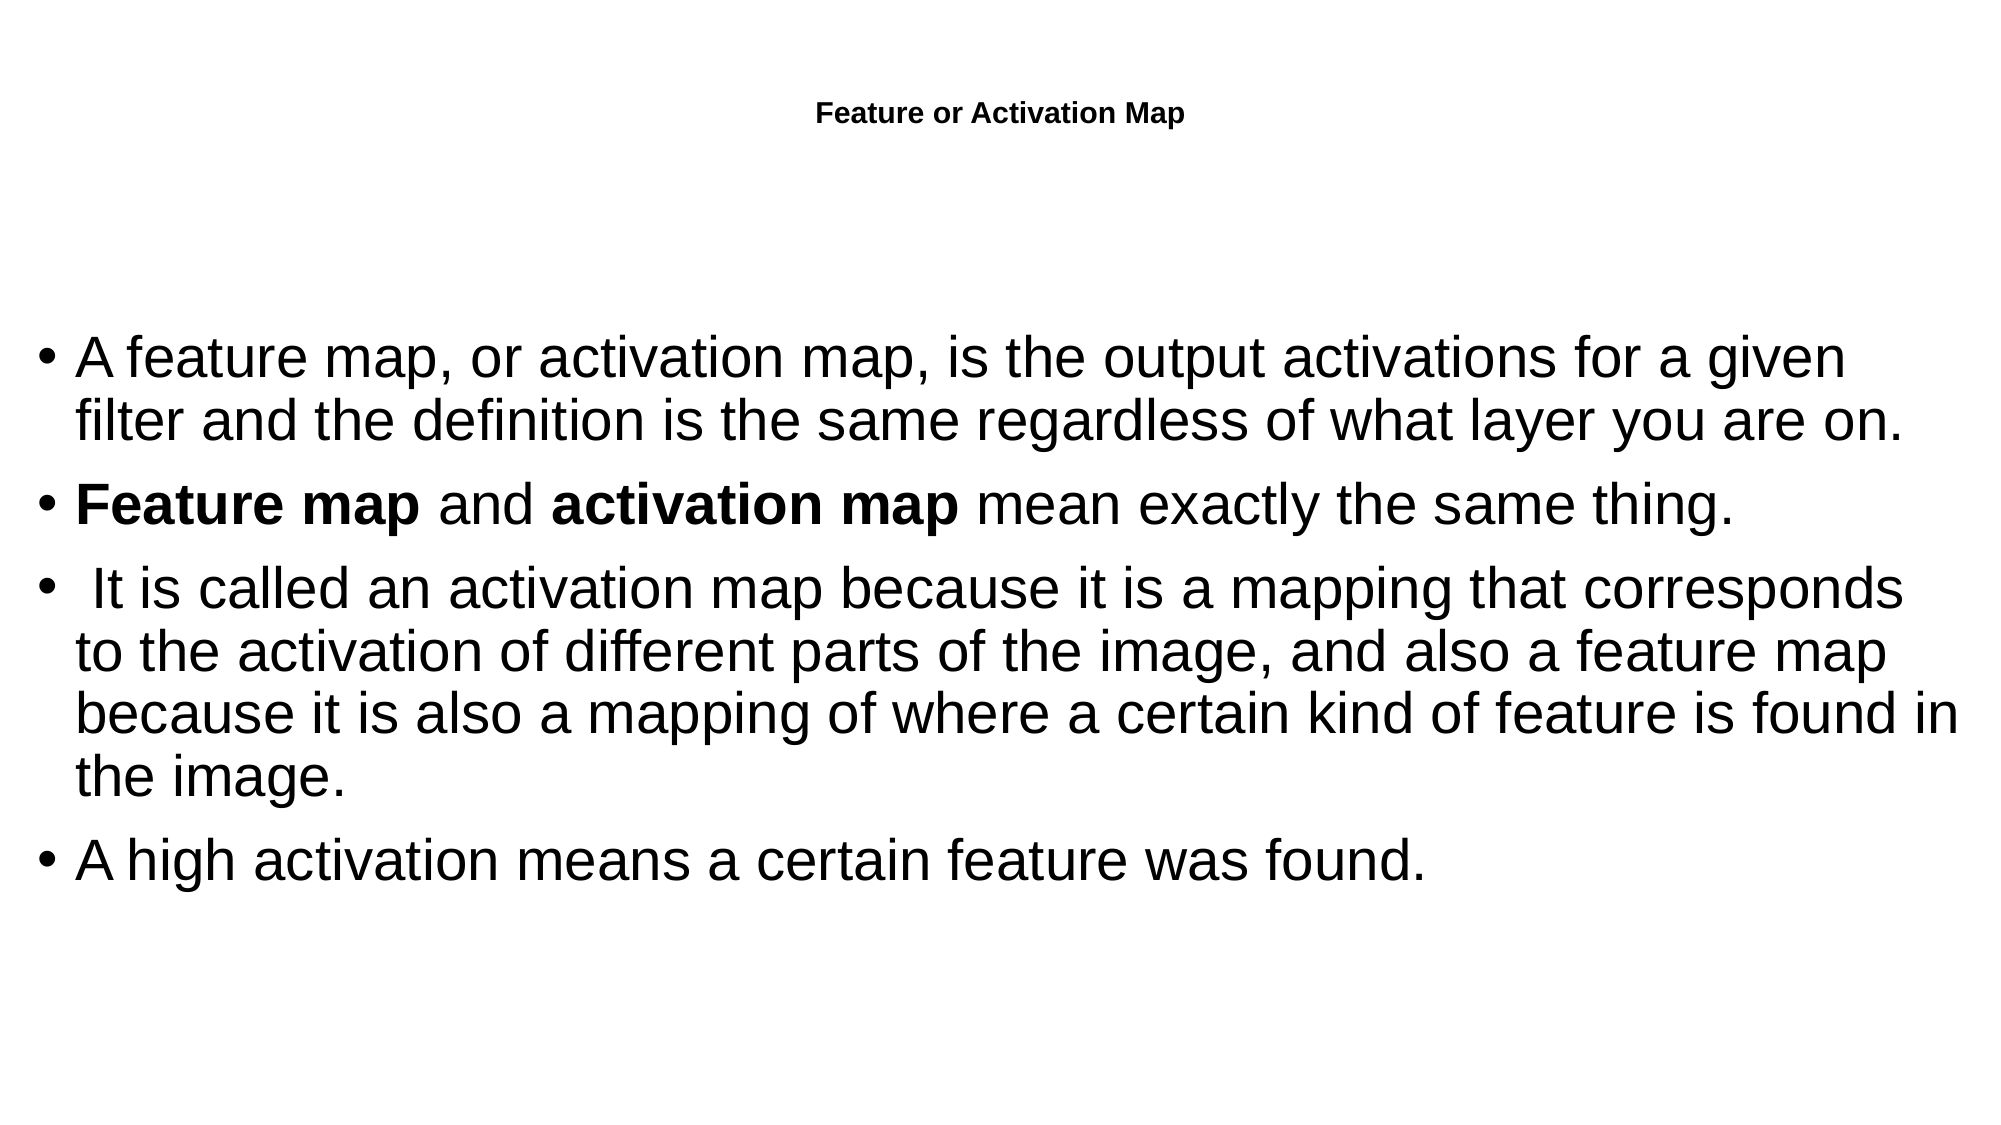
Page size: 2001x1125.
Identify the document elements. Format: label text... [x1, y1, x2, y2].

list A feature map, or activation map, is the output activations for a given filter and the definition is the same regardless of what layer you are on. Feature map and activation map mean exactly the same thing. It is called an activation map because it is a mapping that corresponds to the activation of different parts of the image, and also a feature map because it is also a mapping of where a certain kind of feature is found in the image. A high activation means a certain feature was found. [22, 229, 1979, 1103]
title Feature or Activation Map [138, 90, 1863, 138]
